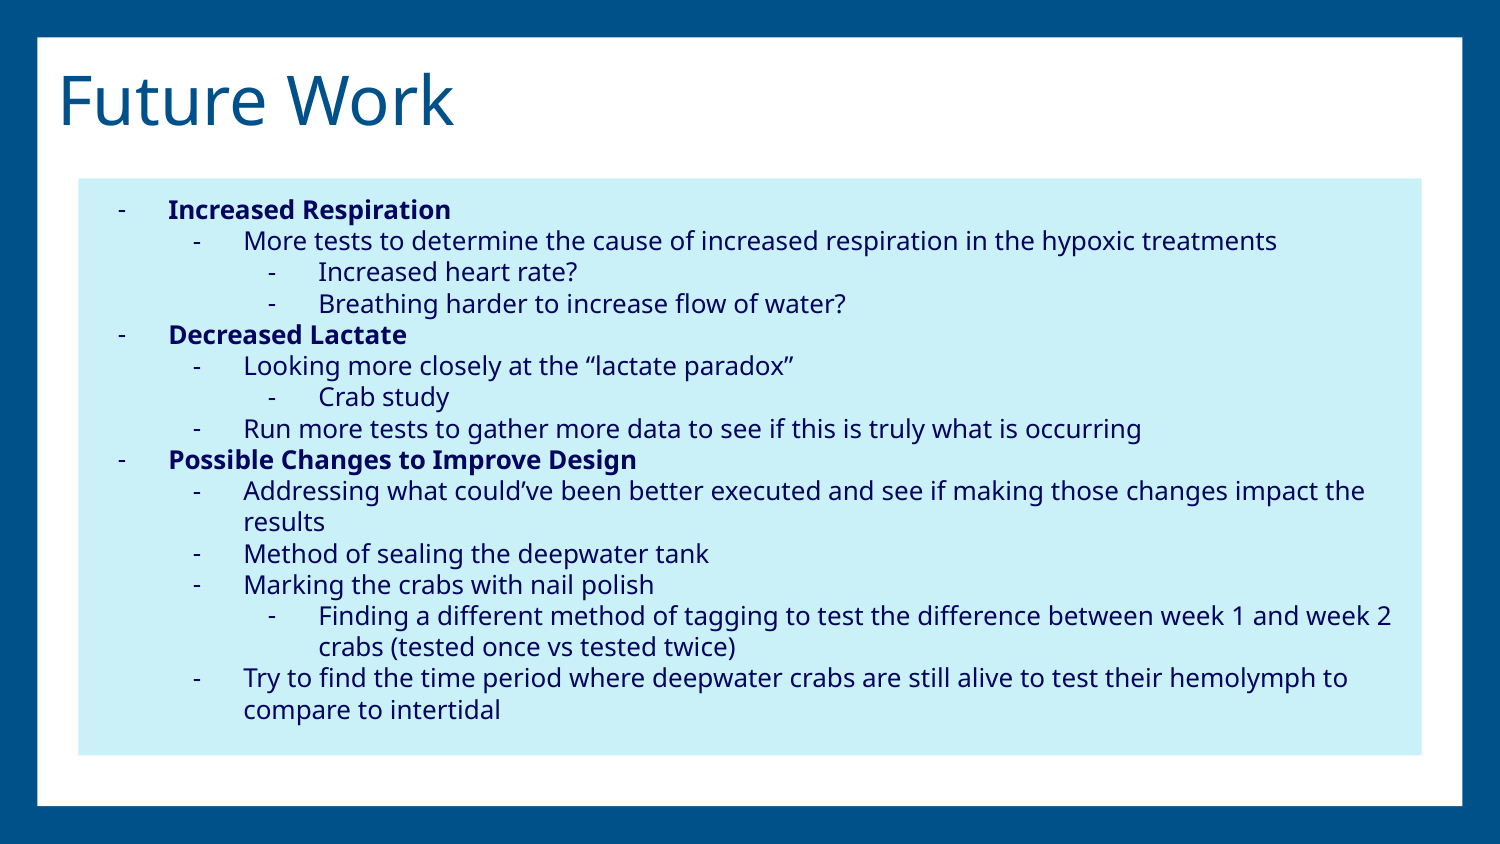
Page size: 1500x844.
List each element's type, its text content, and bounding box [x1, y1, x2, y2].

text_box Increased Respiration More tests to determine the cause of increased respiration in the hypoxic treatments Increased heart rate? Breathing harder to increase flow of water? Decreased Lactate Looking more closely at the “lactate paradox” Crab study Run more tests to gather more data to see if this is truly what is occurring Possible Changes to Improve Design Addressing what could’ve been better executed and see if making those changes impact the results Method of sealing the deepwater tank Marking the crabs with nail polish Finding a different method of tagging to test the difference between week 1 and week 2 crabs (tested once vs tested twice) Try to find the time period where deepwater crabs are still alive to test their hemolymph to compare to intertidal [78, 178, 1422, 756]
title Future Work [42, 40, 933, 166]
